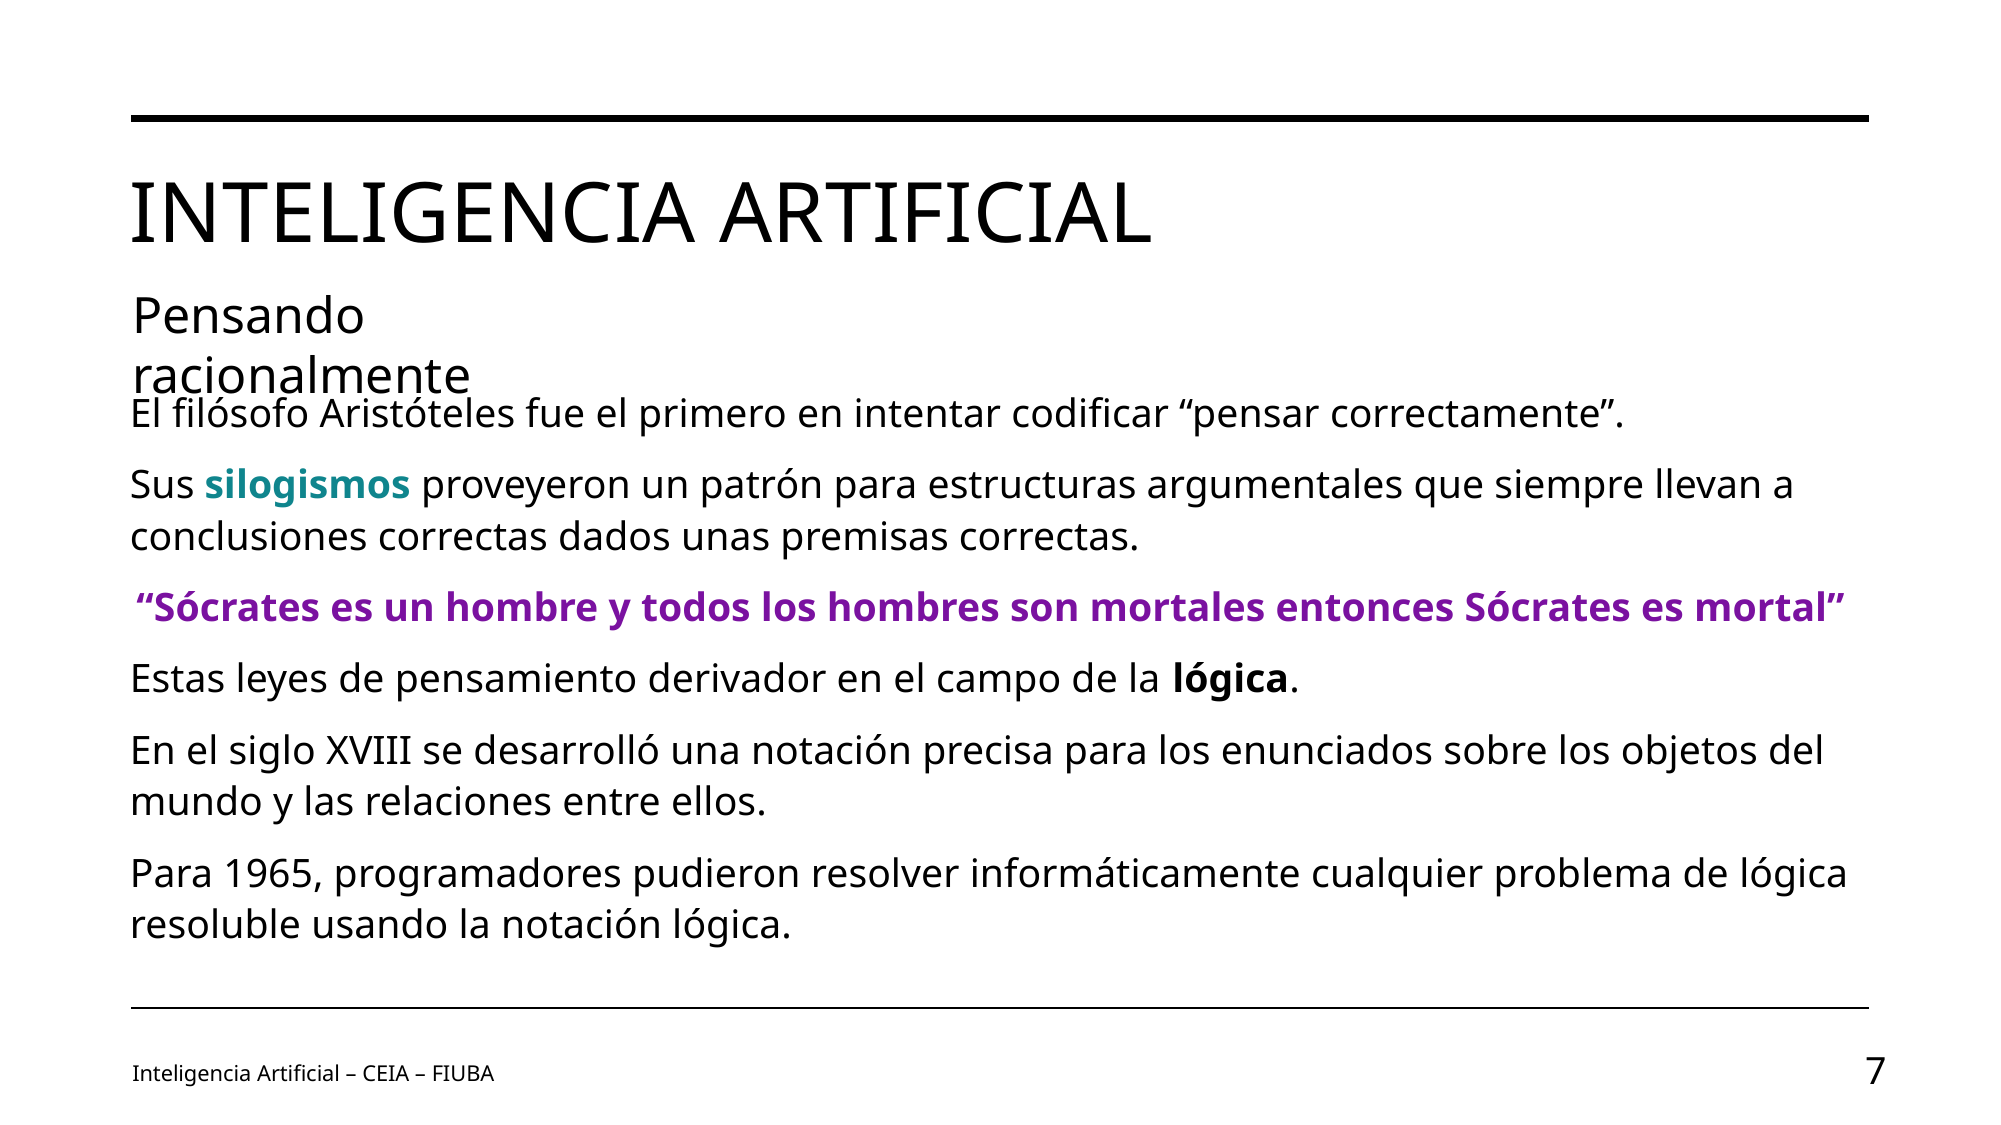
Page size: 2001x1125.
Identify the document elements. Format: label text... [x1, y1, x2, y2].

text_box Pensando racionalmente [117, 275, 660, 411]
title Inteligencia Artificial [114, 151, 1869, 376]
slide_number 7 [1791, 1042, 1902, 1103]
list El filósofo Aristóteles fue el primero en intentar codificar “pensar correctamente”. Sus silogismos proveyeron un patrón para estructuras argumentales que siempre llevan a conclusiones correctas dados unas premisas correctas. “Sócrates es un hombre y todos los hombres son mortales entonces Sócrates es mortal” Estas leyes de pensamiento derivador en el campo de la lógica. En el siglo XVIII se desarrolló una notación precisa para los enunciados sobre los objetos del mundo y las relaciones entre ellos. Para 1965, programadores pudieron resolver informáticamente cualquier problema de lógica resoluble usando la notación lógica. [114, 376, 1869, 973]
footer Inteligencia Artificial – CEIA – FIUBA [117, 1042, 862, 1103]
